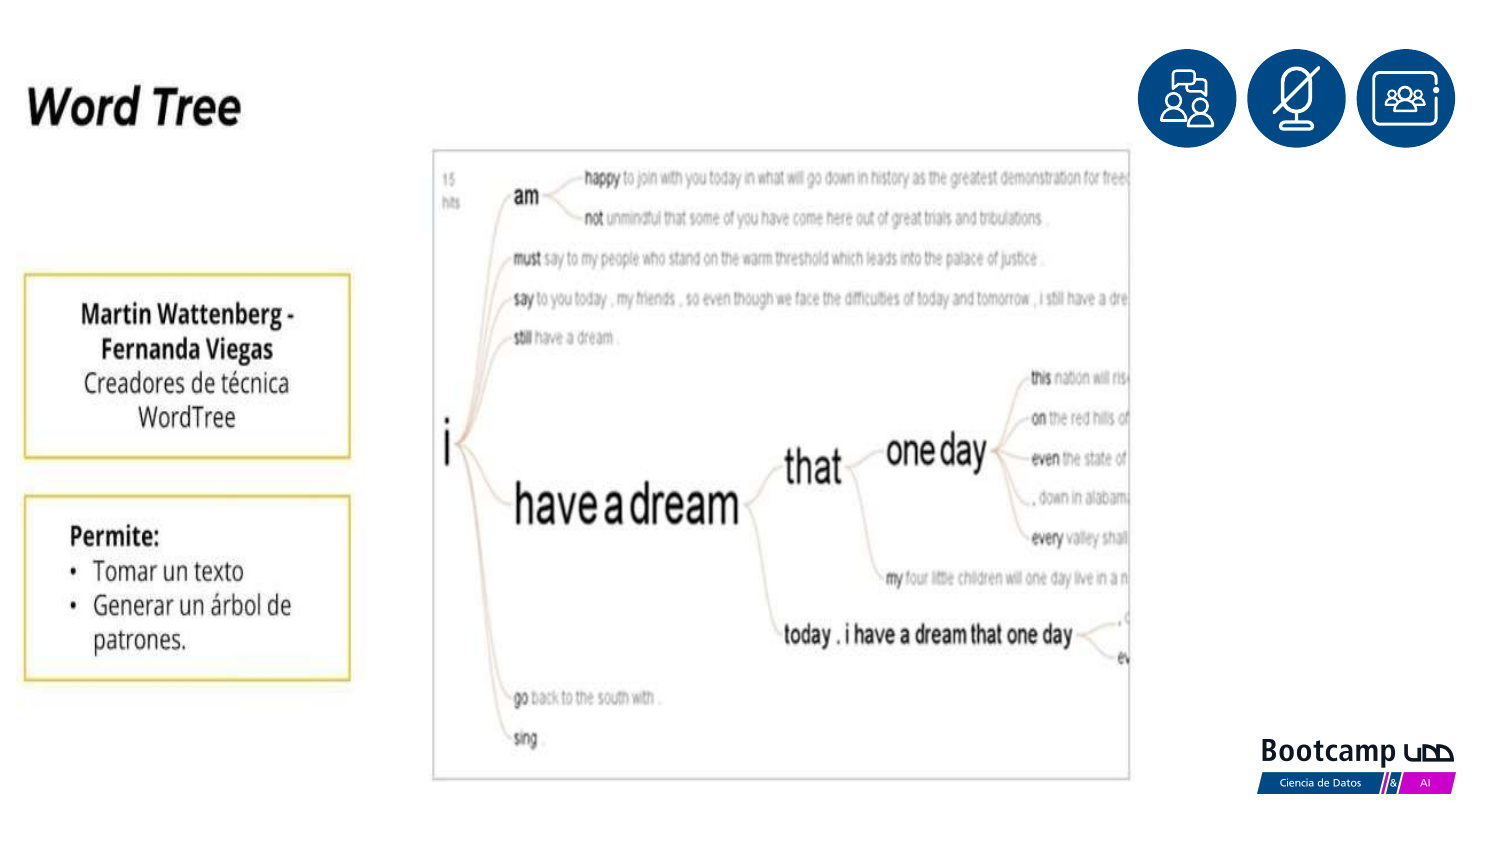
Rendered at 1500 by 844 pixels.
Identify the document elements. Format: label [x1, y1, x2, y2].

picture [1257, 739, 1456, 794]
picture [16, 79, 1135, 782]
